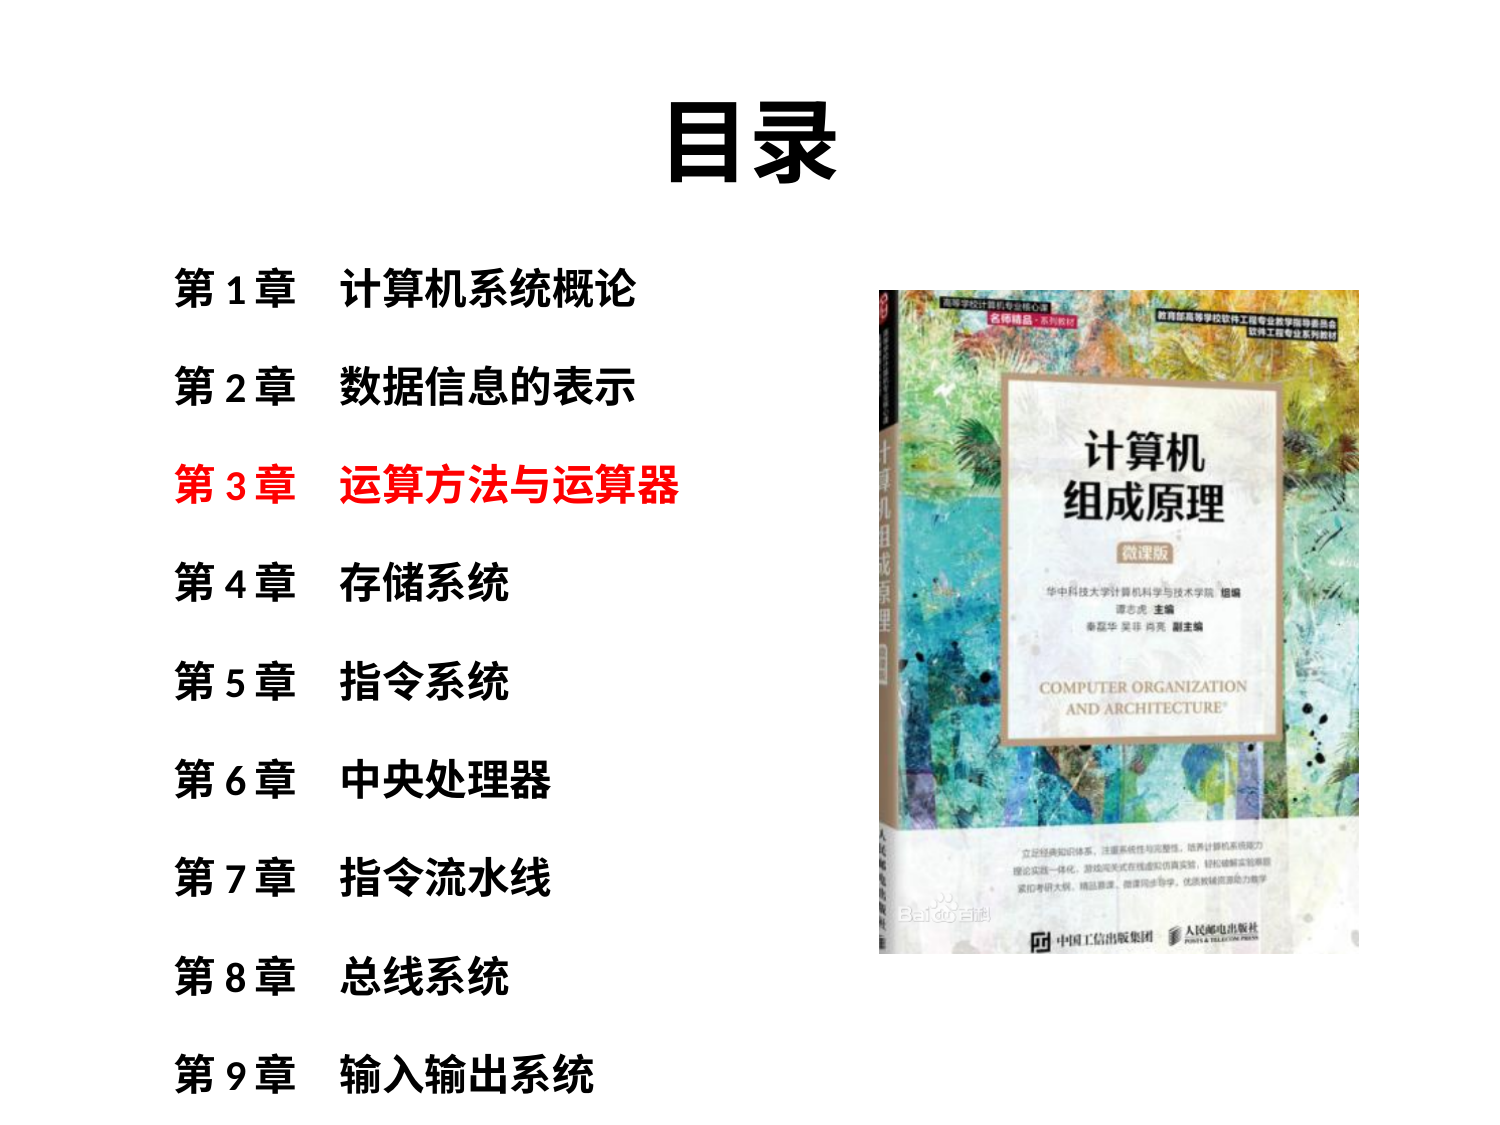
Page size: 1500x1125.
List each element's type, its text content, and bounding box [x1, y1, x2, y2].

picture [879, 290, 1360, 954]
title 目录 [75, 45, 1425, 233]
list 第1章 计算机系统概论 第2章 数据信息的表示 第3章 运算方法与运算器 第4章 存储系统 第5章 指令系统 第6章 中央处理器 第7章 指令流水线 第8章 总线系统 第9章 输入输出系统 [29, 196, 1347, 1106]
